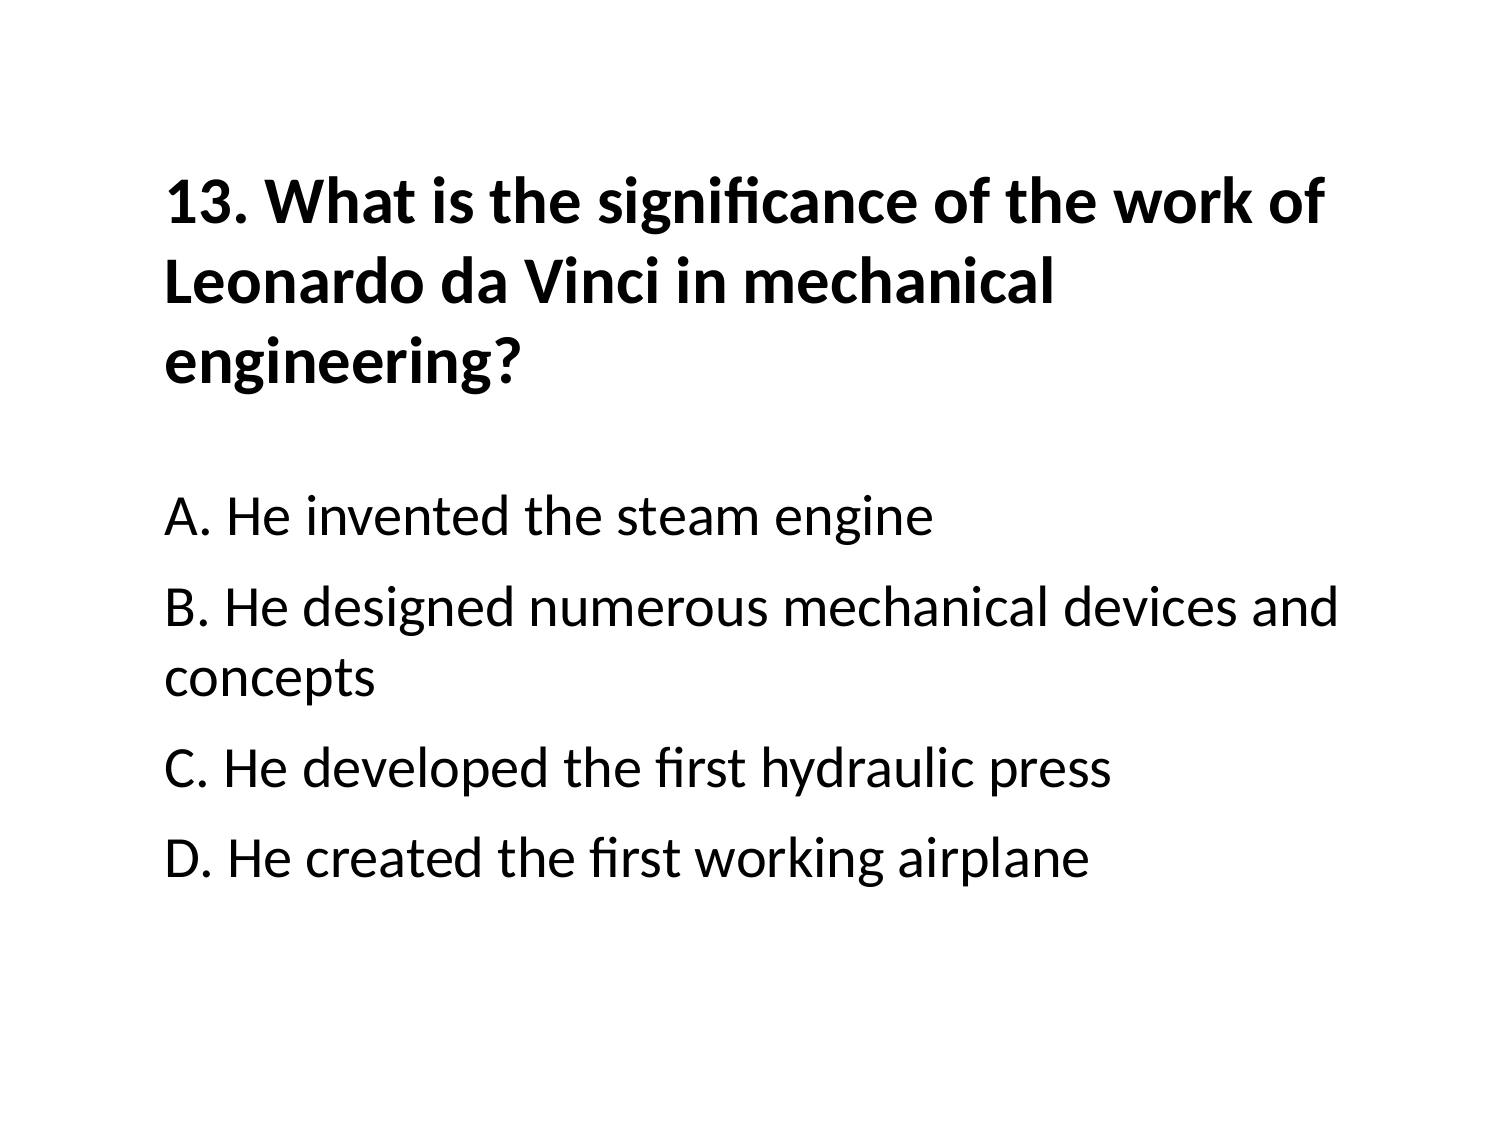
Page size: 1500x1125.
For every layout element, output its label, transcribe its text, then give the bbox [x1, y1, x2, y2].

text_box 13. What is the significance of the work of Leonardo da Vinci in mechanical engineering? A. He invented the steam engine B. He designed numerous mechanical devices and concepts C. He developed the first hydraulic press D. He created the first working airplane [150, 149, 1425, 897]
